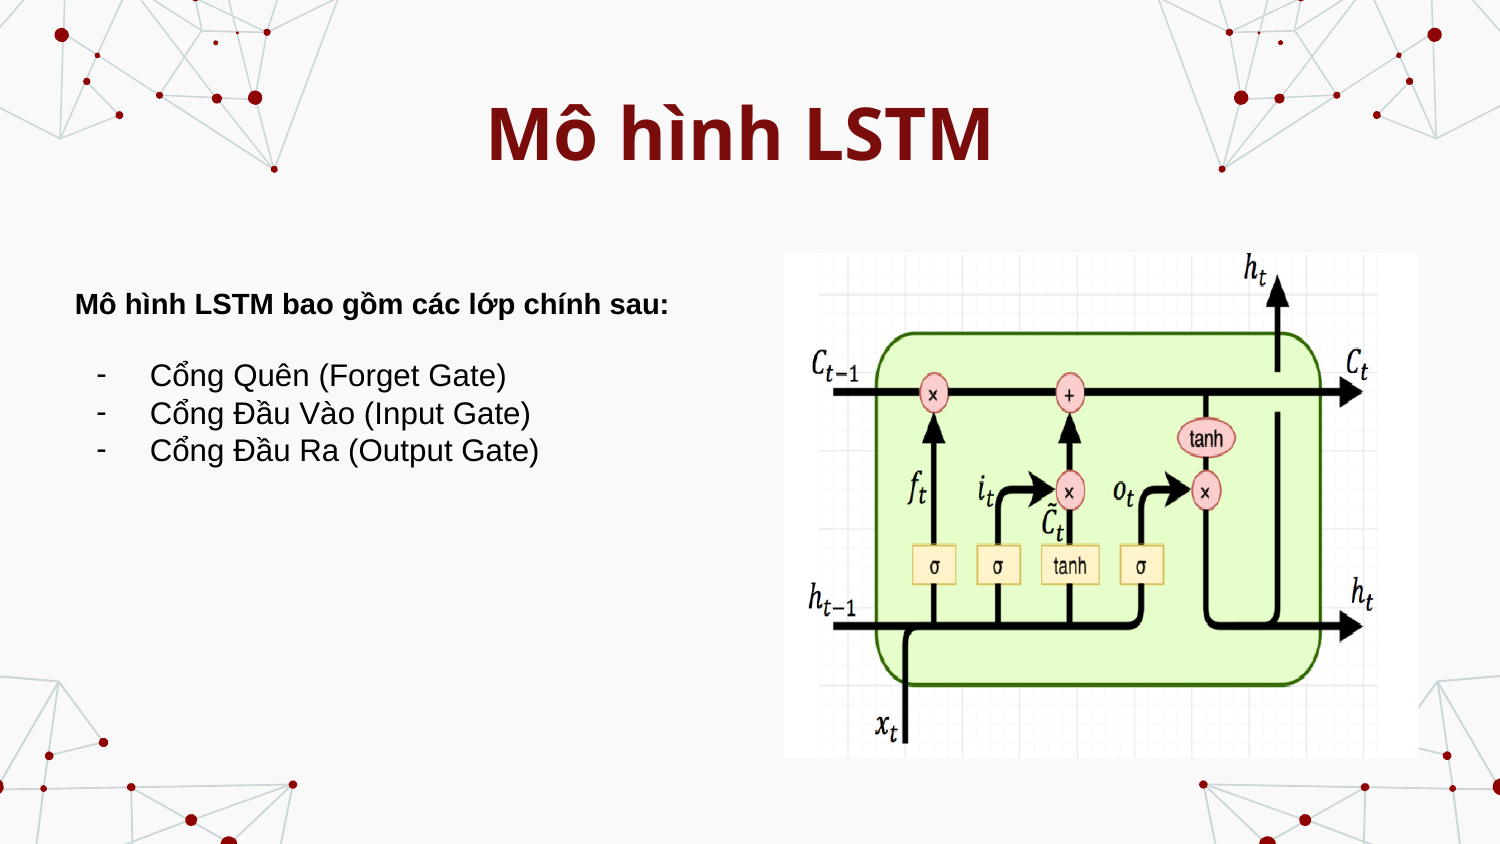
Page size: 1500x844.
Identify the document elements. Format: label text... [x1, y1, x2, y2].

text_box Mô hình LSTM bao gồm các lớp chính sau: Cổng Quên (Forget Gate) Cổng Đầu Vào (Input Gate) Cổng Đầu Ra (Output Gate) [59, 270, 768, 521]
title Mô hình LSTM [118, 72, 1382, 167]
picture [783, 253, 1419, 758]
